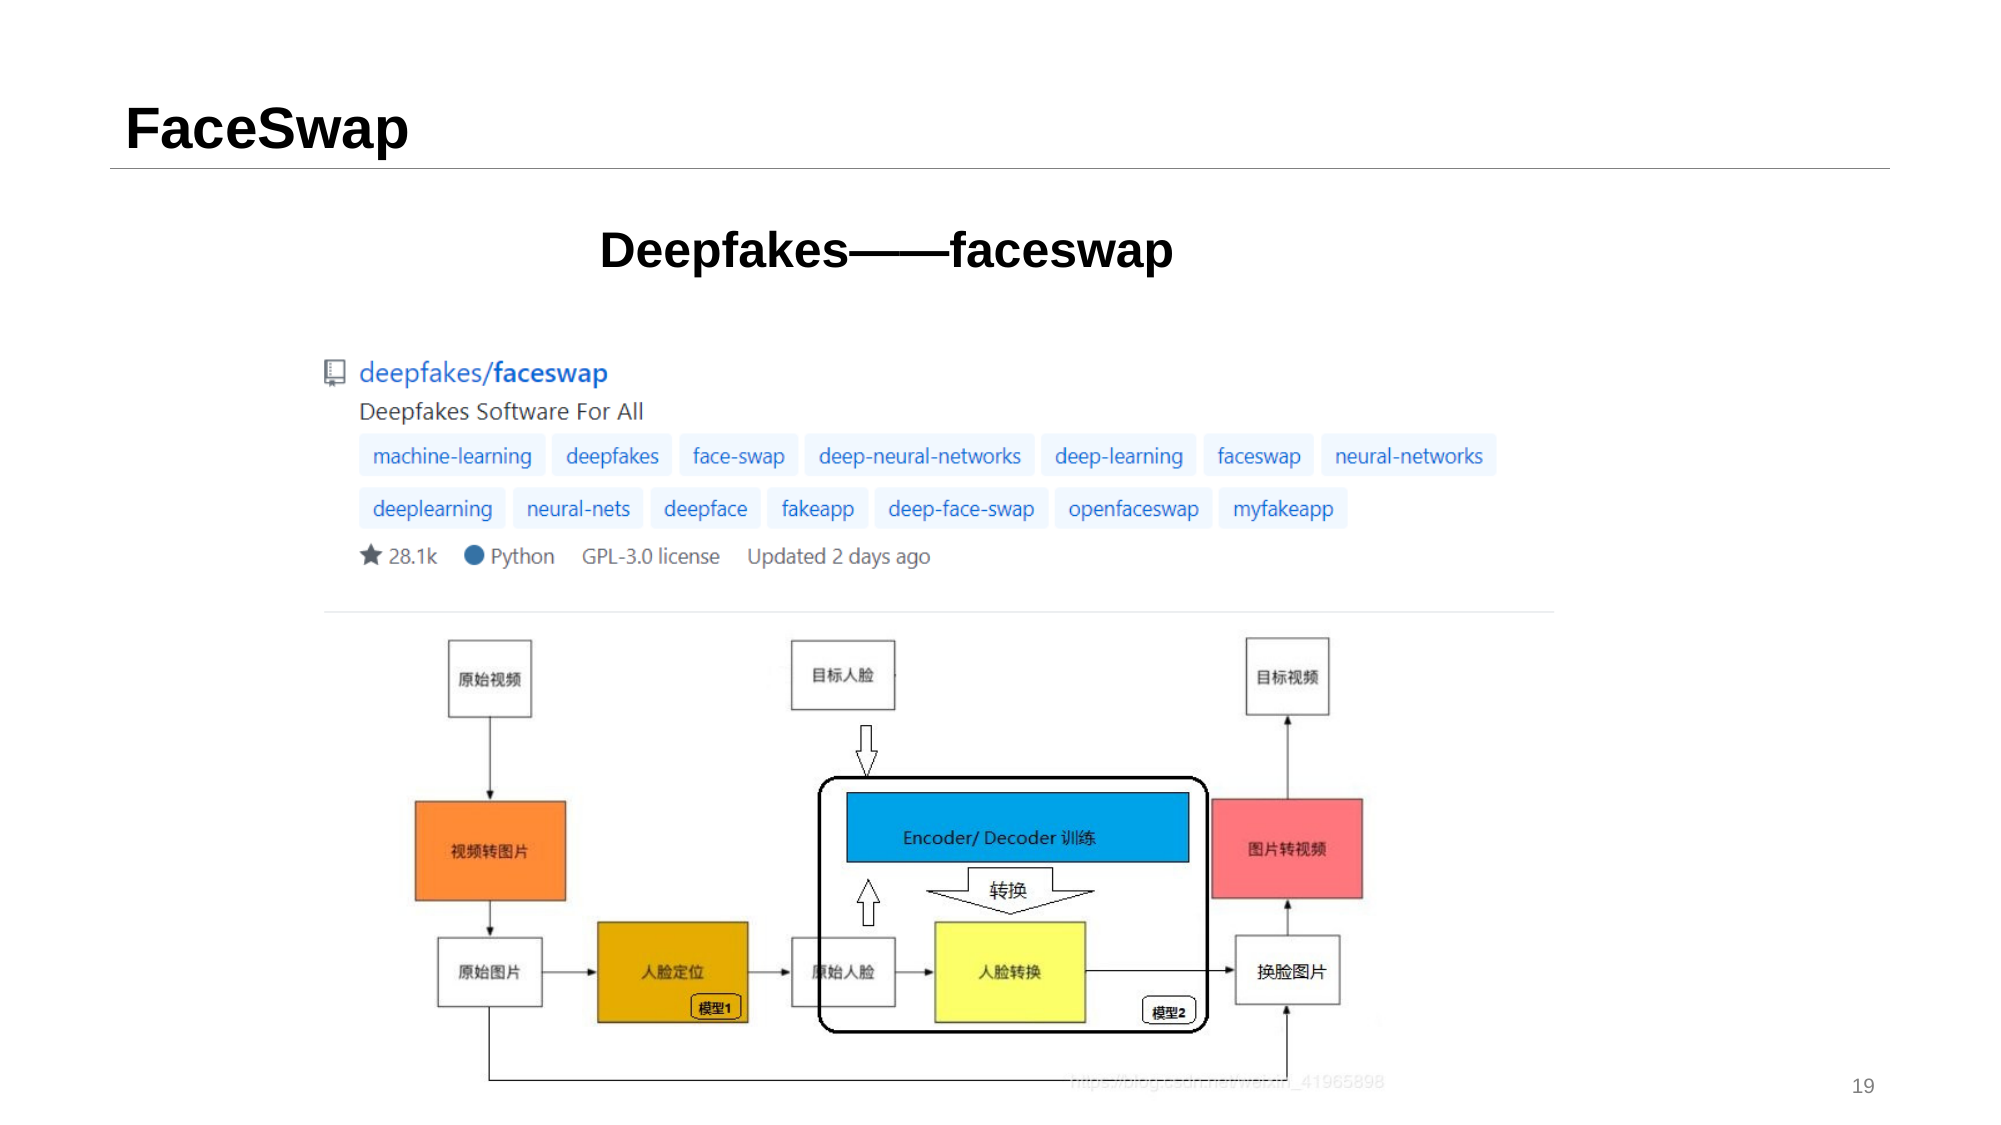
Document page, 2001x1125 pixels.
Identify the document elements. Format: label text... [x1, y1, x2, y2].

picture [379, 620, 1395, 1103]
title FaceSwap [109, 0, 1890, 169]
slide_number 19 [1412, 1068, 1890, 1103]
picture [313, 312, 1583, 619]
text_box Deepfakes——faceswap [584, 210, 1190, 286]
